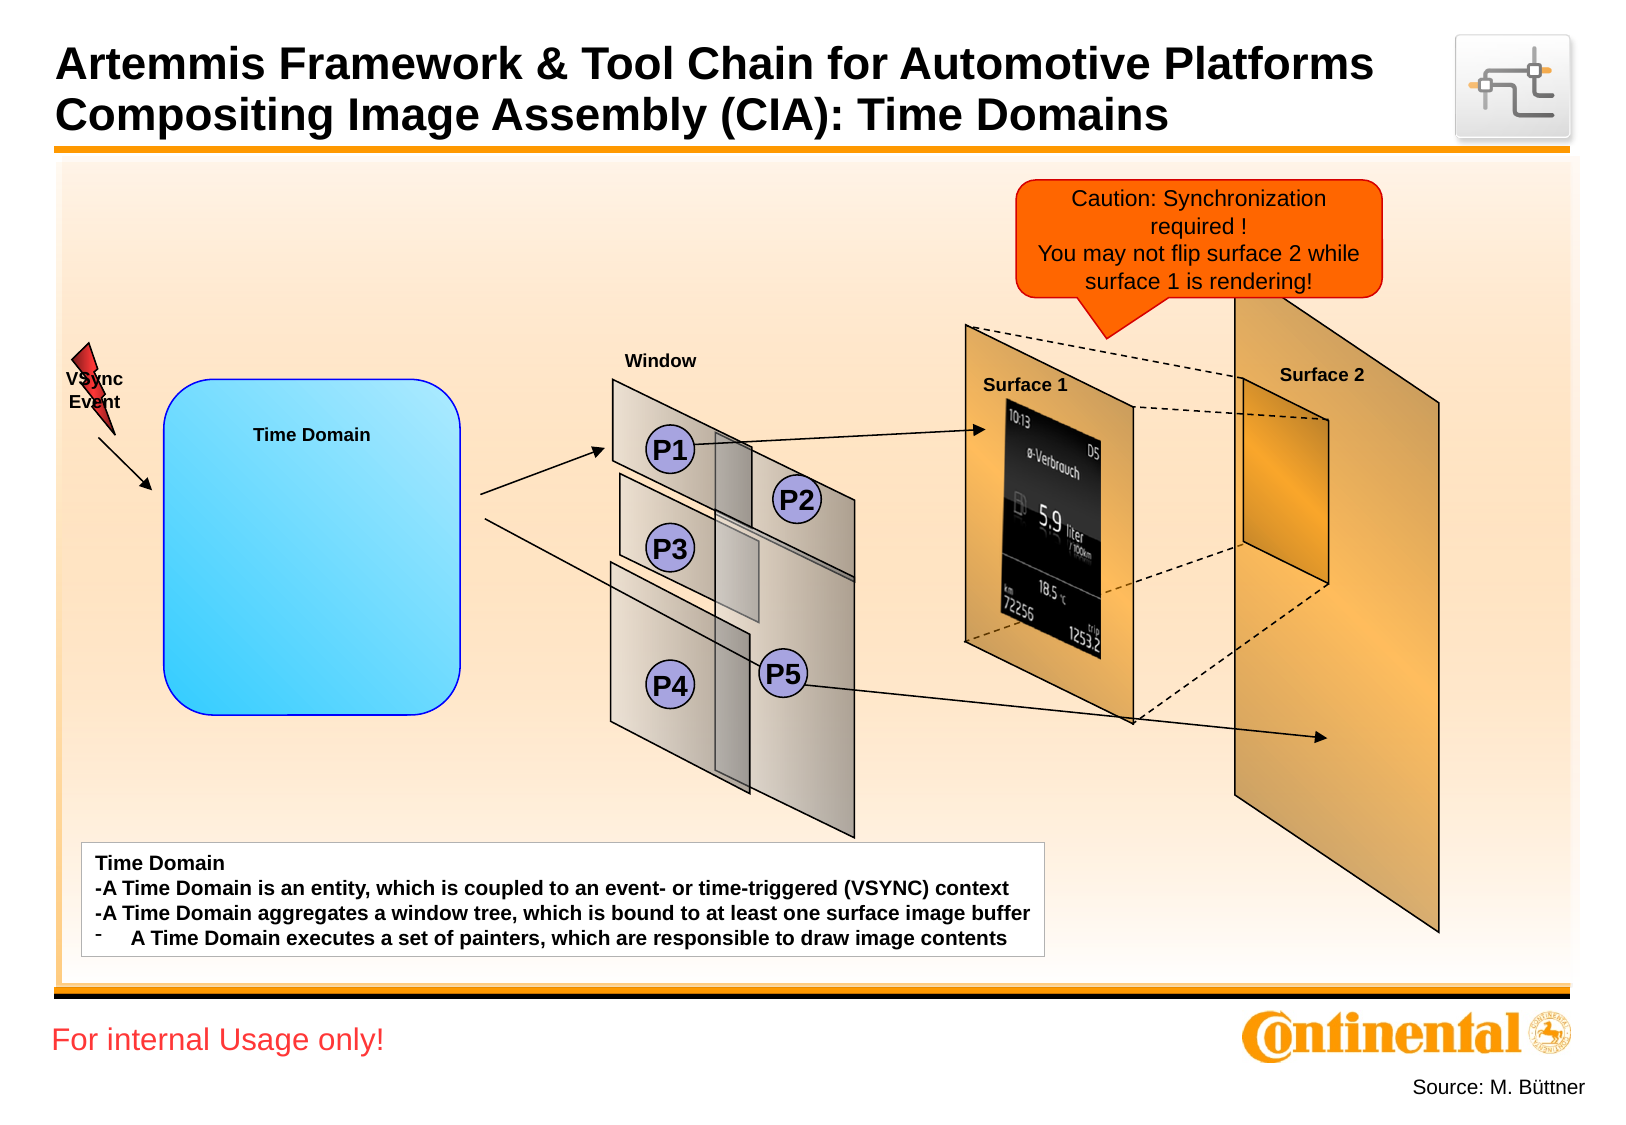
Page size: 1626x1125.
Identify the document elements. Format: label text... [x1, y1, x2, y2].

picture [54, 18, 1584, 157]
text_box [610, 379, 855, 838]
text_box [1243, 378, 1329, 584]
text_box [1121, 718, 1134, 724]
text_box Time Domain [163, 379, 461, 716]
text_box Surface 2 [1265, 355, 1379, 393]
text_box Surface 1 [969, 365, 1082, 403]
text_box Caution: Synchronization required ! You may not flip surface 2 while surface 1 is rendering! [1016, 179, 1383, 339]
text_box [965, 324, 1048, 656]
text_box [98, 437, 153, 491]
text_box [1234, 298, 1439, 933]
text_box [1082, 381, 1134, 718]
picture [1242, 1010, 1571, 1063]
text_box Source: M. Büttner [1397, 1066, 1601, 1106]
text_box Window [610, 341, 711, 378]
text_box VSync Event [71, 342, 116, 436]
picture [999, 396, 1101, 693]
text_box Time Domain -A Time Domain is an entity, which is coupled to an event- or time-triggered (VSYNC) context -A Time Domain aggregates a window tree, which is bound to at least one surface image buffer A Time Domain executes a set of painters, which are responsible to draw image contents [81, 842, 1045, 957]
text_box [859, 423, 986, 437]
title Artemmis Framework & Tool Chain for Automotive Platforms Compositing Image Assembly (CIA): Time Domains [54, 36, 1570, 141]
text_box [859, 690, 1328, 744]
text_box [480, 446, 605, 495]
picture [54, 987, 1570, 999]
